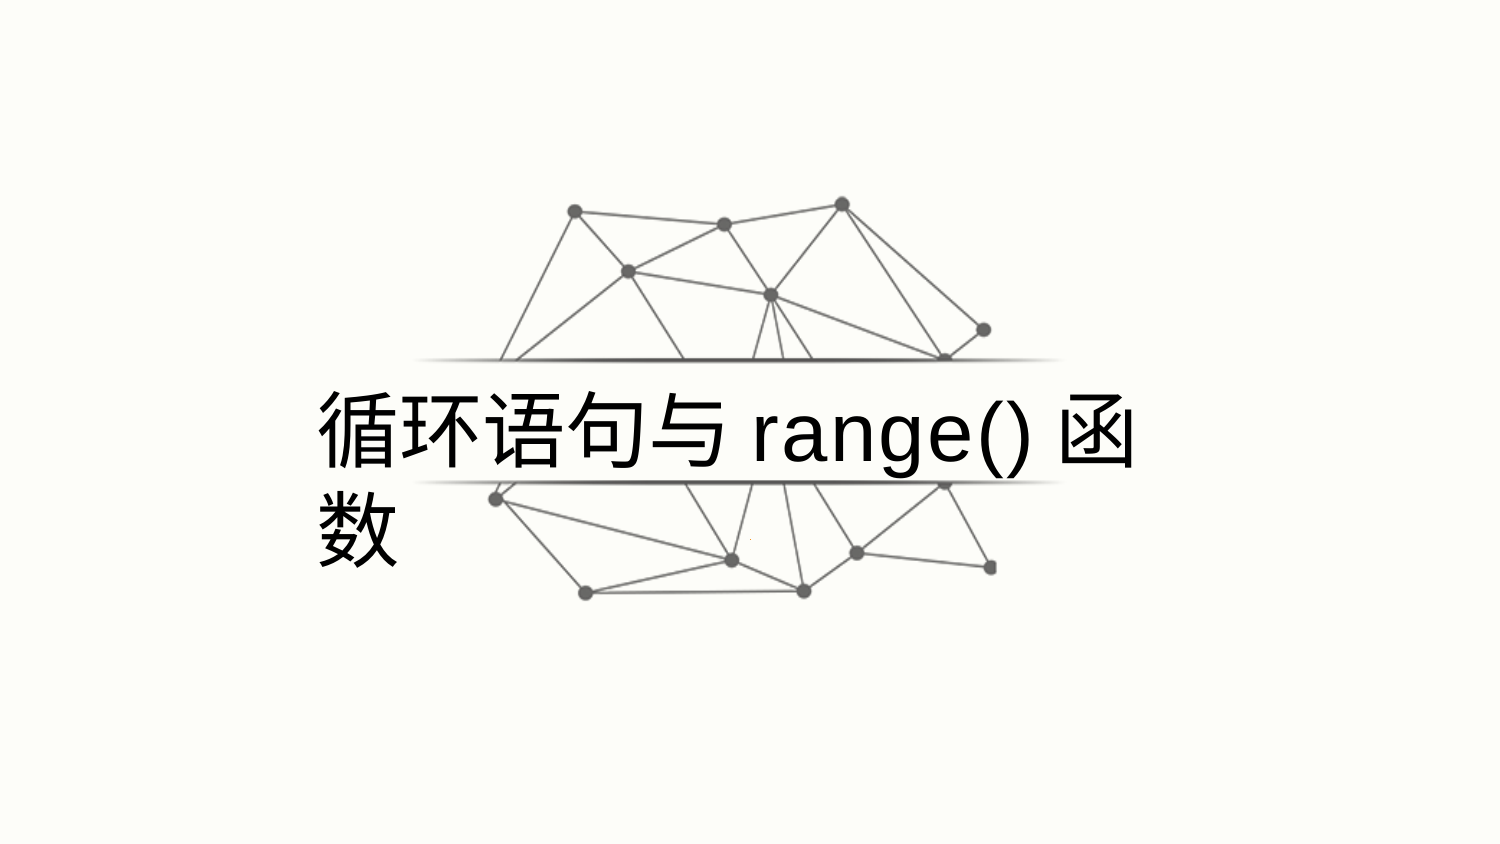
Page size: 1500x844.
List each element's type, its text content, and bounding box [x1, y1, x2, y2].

title 循环语句与range()函数 [313, 377, 1187, 578]
text_box [312, 173, 1128, 663]
